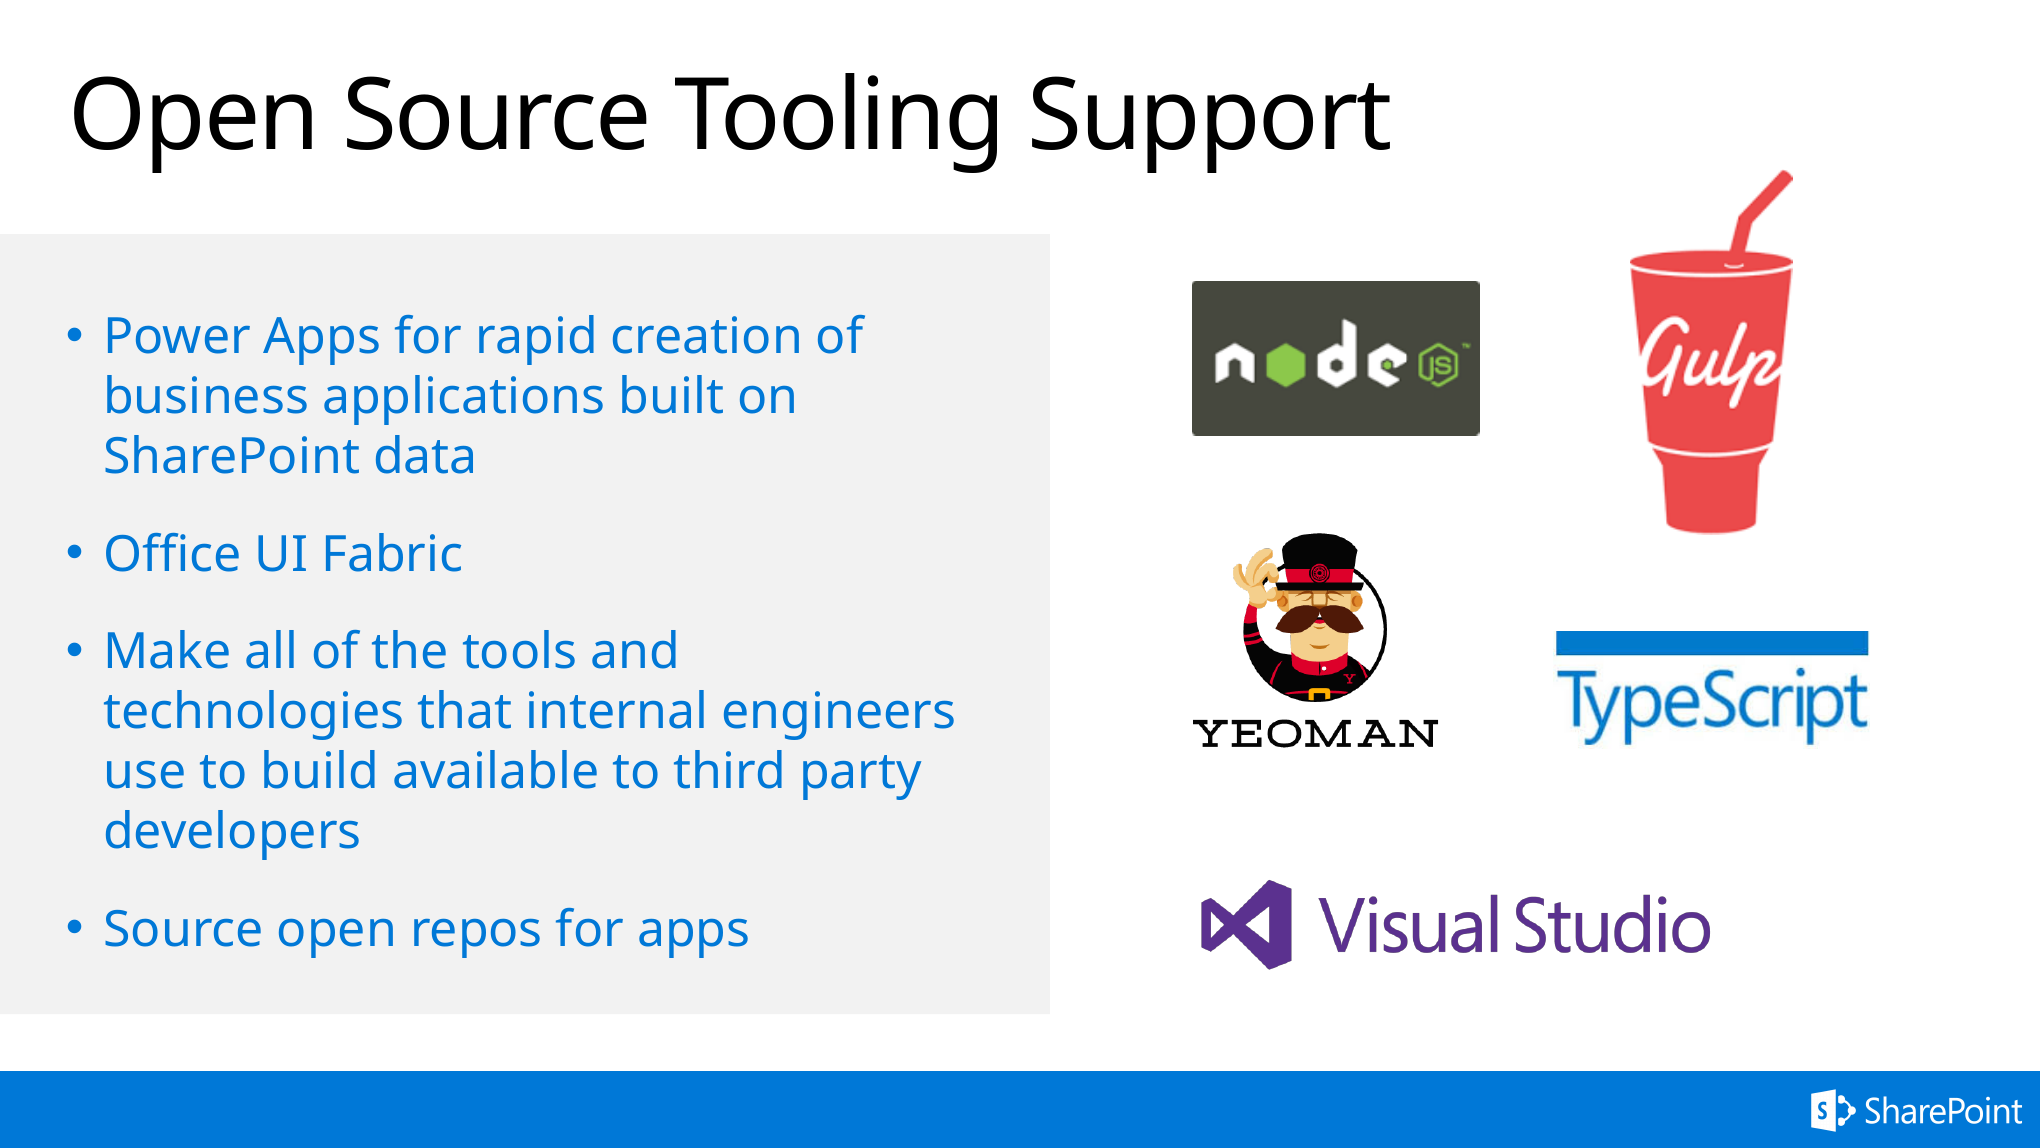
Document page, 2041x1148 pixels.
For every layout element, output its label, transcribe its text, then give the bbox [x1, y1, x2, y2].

picture [1178, 527, 1449, 762]
text_box Power Apps for rapid creation of business applications built on SharePoint data Office UI Fabric Make all of the tools and technologies that internal engineers use to build available to third party developers Source open repos for apps [51, 296, 1003, 964]
picture [1192, 281, 1480, 436]
text_box [0, 233, 1051, 1015]
picture [1553, 631, 1870, 749]
picture [1629, 169, 1793, 536]
picture [1793, 1071, 2040, 1148]
title Open Source Tooling Support [45, 48, 1996, 199]
picture [1163, 841, 1758, 1008]
